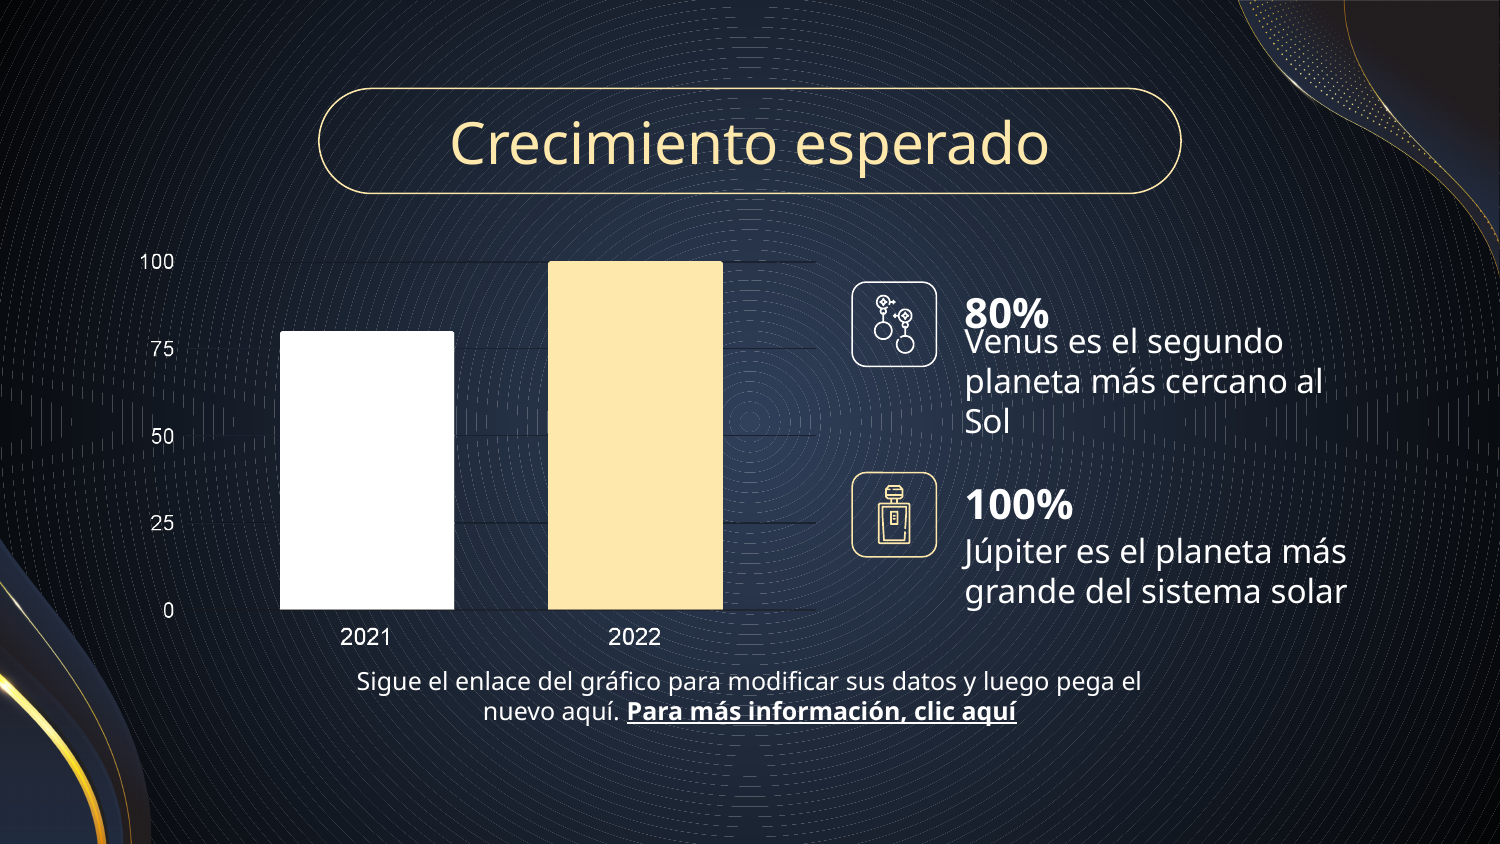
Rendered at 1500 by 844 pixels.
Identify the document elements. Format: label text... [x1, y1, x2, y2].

text_box [852, 282, 937, 367]
subtitle Júpiter es el planeta más grande del sistema solar [949, 533, 1384, 616]
title Crecimiento esperado [118, 88, 1382, 194]
subtitle 100% [949, 472, 1384, 533]
subtitle 80% [949, 282, 1384, 343]
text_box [877, 484, 911, 545]
text_box Sigue el enlace del gráfico para modificar sus datos y luego pega el nuevo aquí. Para más información, clic aquí [305, 667, 1195, 727]
subtitle Venus es el segundo planeta más cercano al Sol [949, 343, 1384, 426]
picture [1218, 1, 1500, 306]
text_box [873, 294, 915, 354]
picture [0, 226, 838, 844]
text_box [852, 472, 937, 557]
